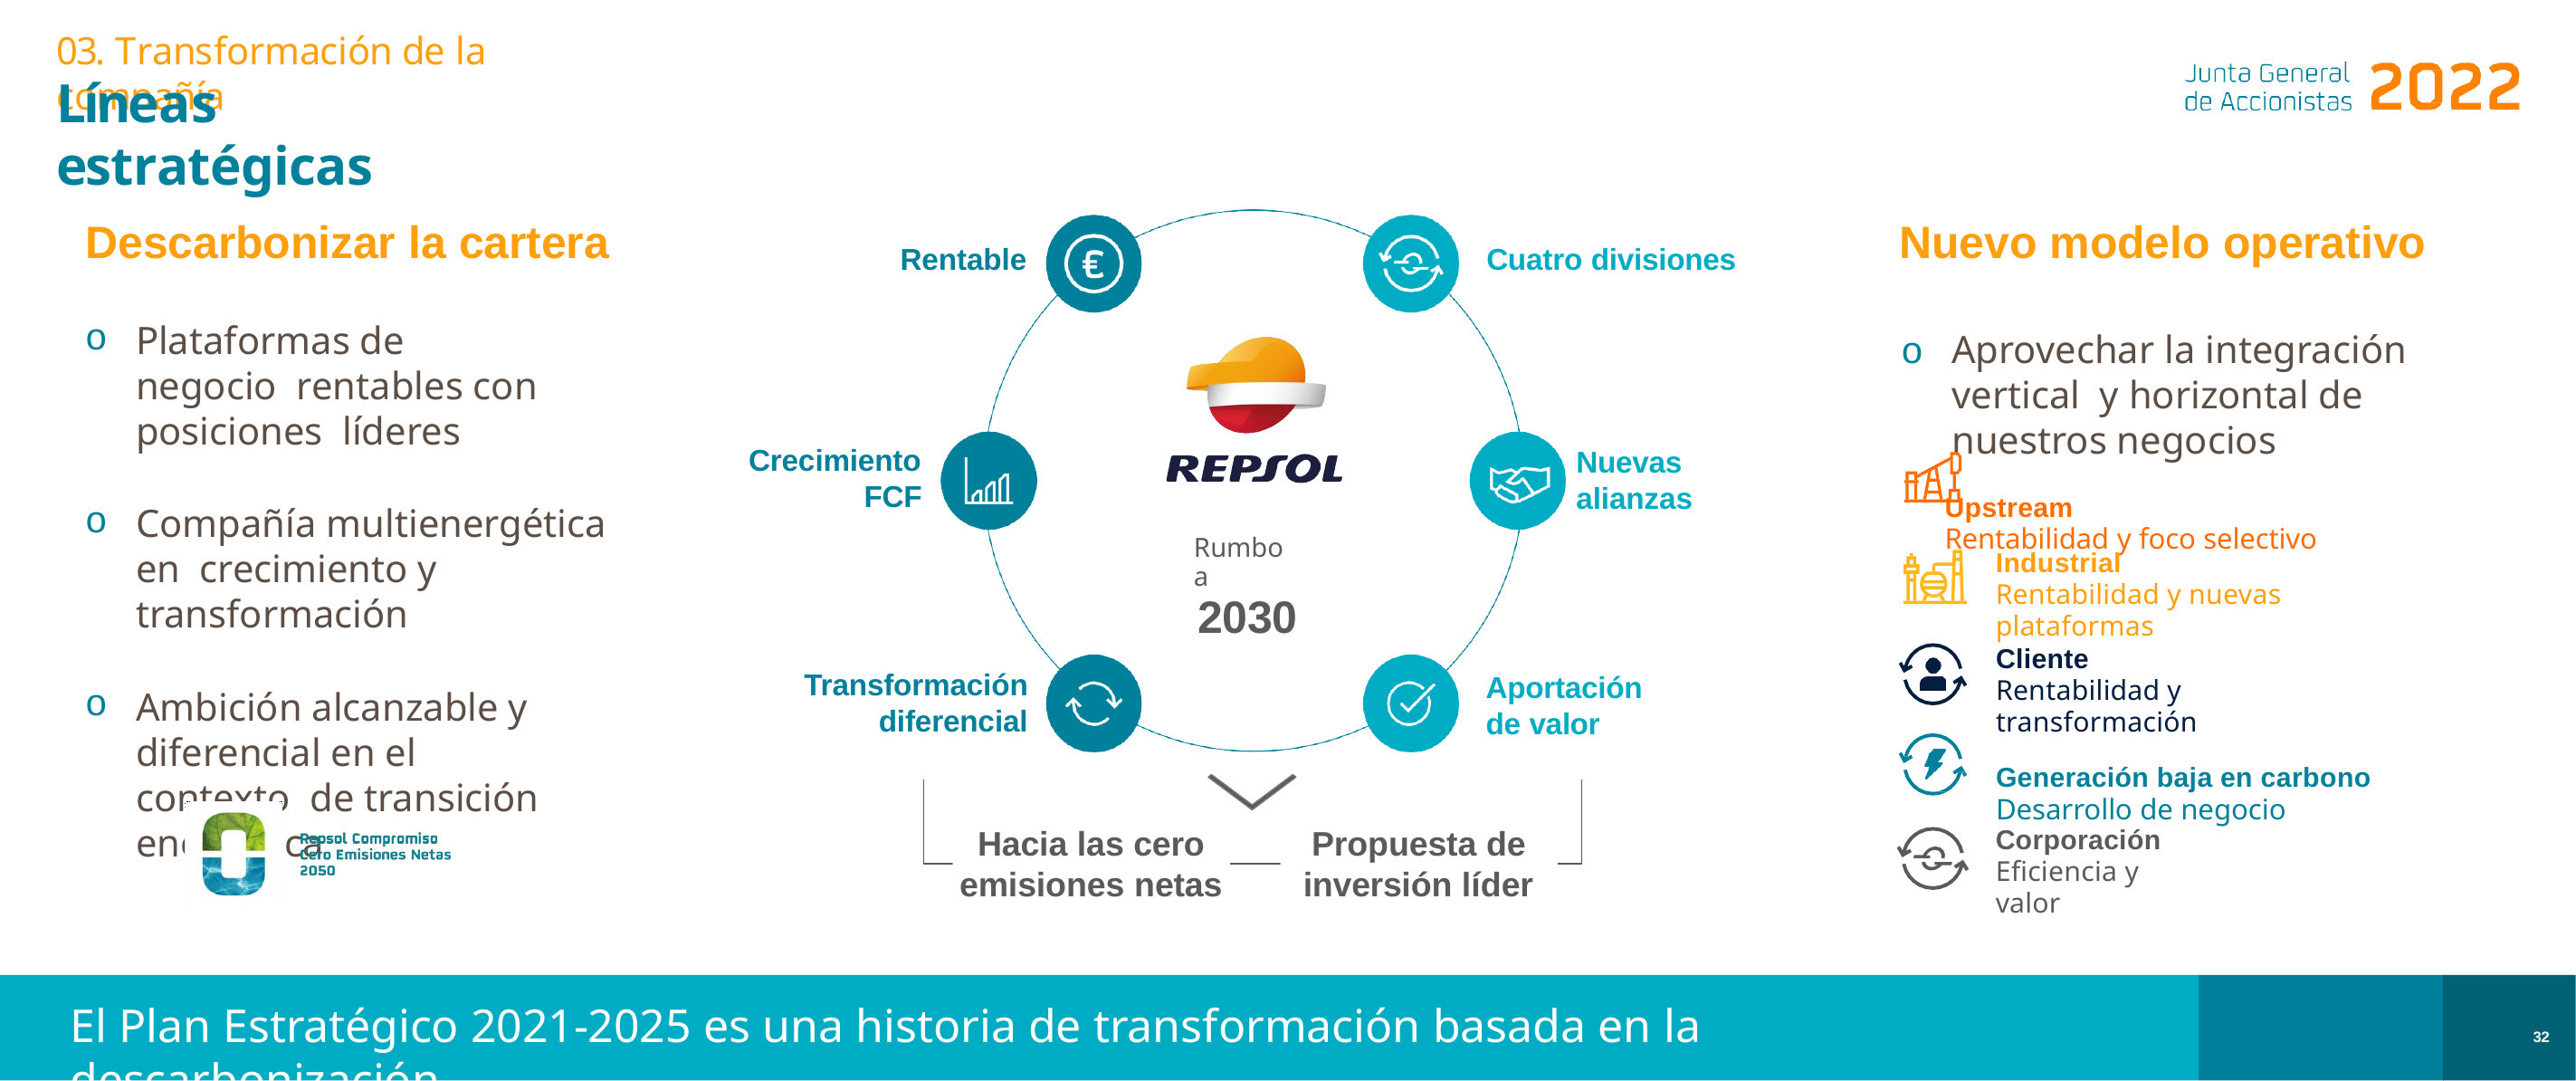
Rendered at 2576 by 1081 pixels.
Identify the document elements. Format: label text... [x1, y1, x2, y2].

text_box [940, 209, 1567, 752]
text_box Nuevo modelo operativo o Aprovechar la integración vertical y horizontal de nuestros negocios Upstream Rentabilidad y foco selectivo [1897, 211, 2516, 555]
text_box Corporación Eficiencia y valor [1993, 821, 2209, 919]
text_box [922, 778, 1583, 899]
text_box Aportación de valor [1570, 666, 1646, 741]
text_box Crecimiento FCF [747, 438, 925, 513]
text_box [1903, 452, 1962, 502]
text_box [1903, 555, 1968, 605]
text_box Rentable [898, 237, 935, 276]
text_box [0, 974, 2576, 1081]
text_box Transformación diferencial [797, 663, 935, 738]
text_box Descarbonizar la cartera Plataformas de negocio rentables con posiciones líderes Compañía multienergética en crecimiento y transformación Ambición alcanzable y diferencial en el contexto de transición energética [82, 211, 631, 865]
text_box Cuatro divisiones [1570, 238, 1741, 276]
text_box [1898, 732, 1968, 796]
text_box 03. Transformación de la compañía [54, 24, 599, 118]
text_box [1913, 846, 1945, 859]
text_box Nuevas alianzas [1574, 440, 1696, 515]
text_box Cliente Rentabilidad y transformación Generación baja en carbono Desarrollo de negocio [1993, 639, 2376, 826]
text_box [1207, 773, 1297, 811]
text_box [1896, 827, 1964, 857]
title Líneas estratégicas [54, 67, 495, 251]
picture [2185, 62, 2352, 110]
text_box Industrial Rentabilidad y nuevas plataformas [1993, 544, 2428, 642]
picture [185, 800, 452, 906]
text_box [1902, 859, 1970, 890]
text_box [1898, 643, 1968, 706]
